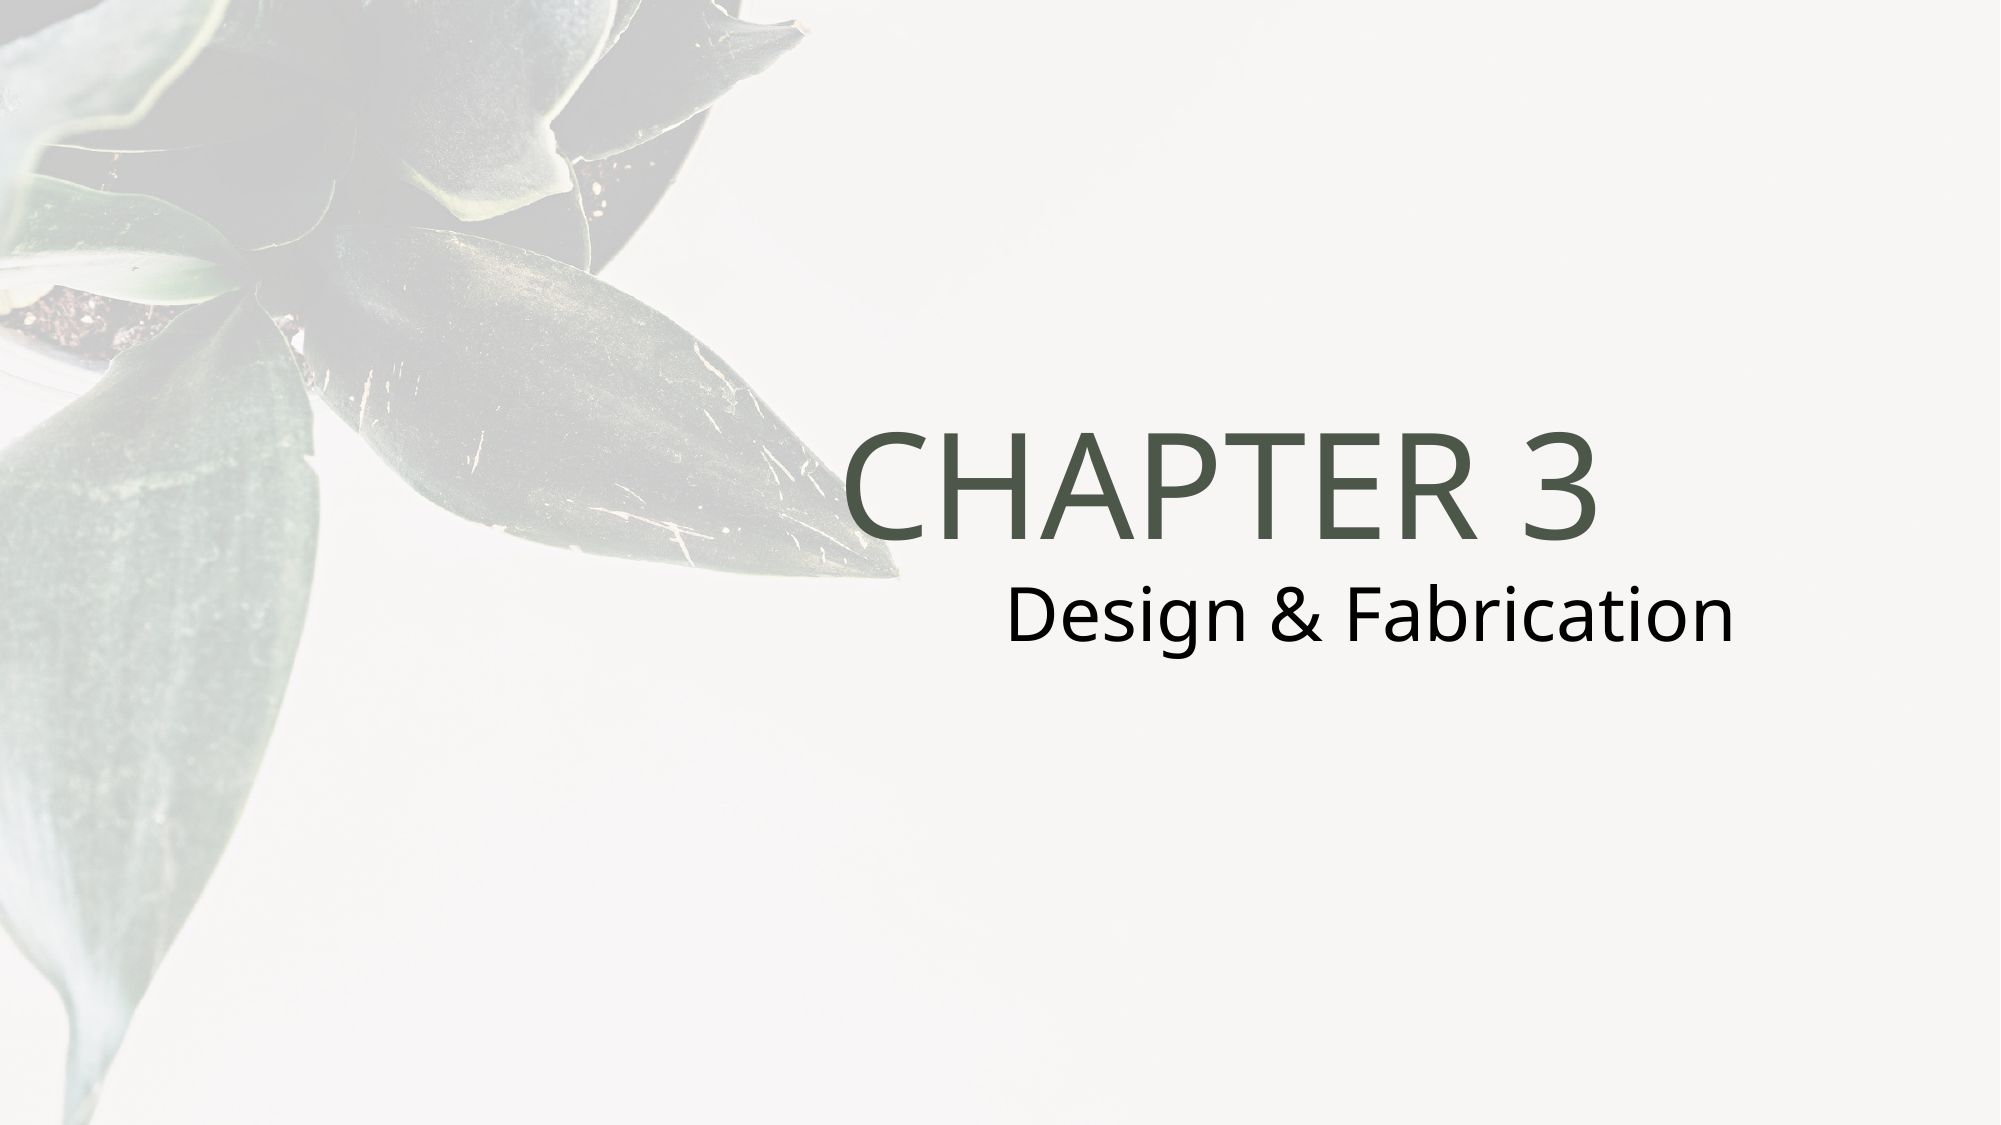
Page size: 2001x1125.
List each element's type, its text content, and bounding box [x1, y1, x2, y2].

text_box Design & Fabrication [999, 551, 1742, 657]
text_box CHAPTER 3 [738, 362, 1742, 570]
text_box [0, 0, 2000, 1125]
